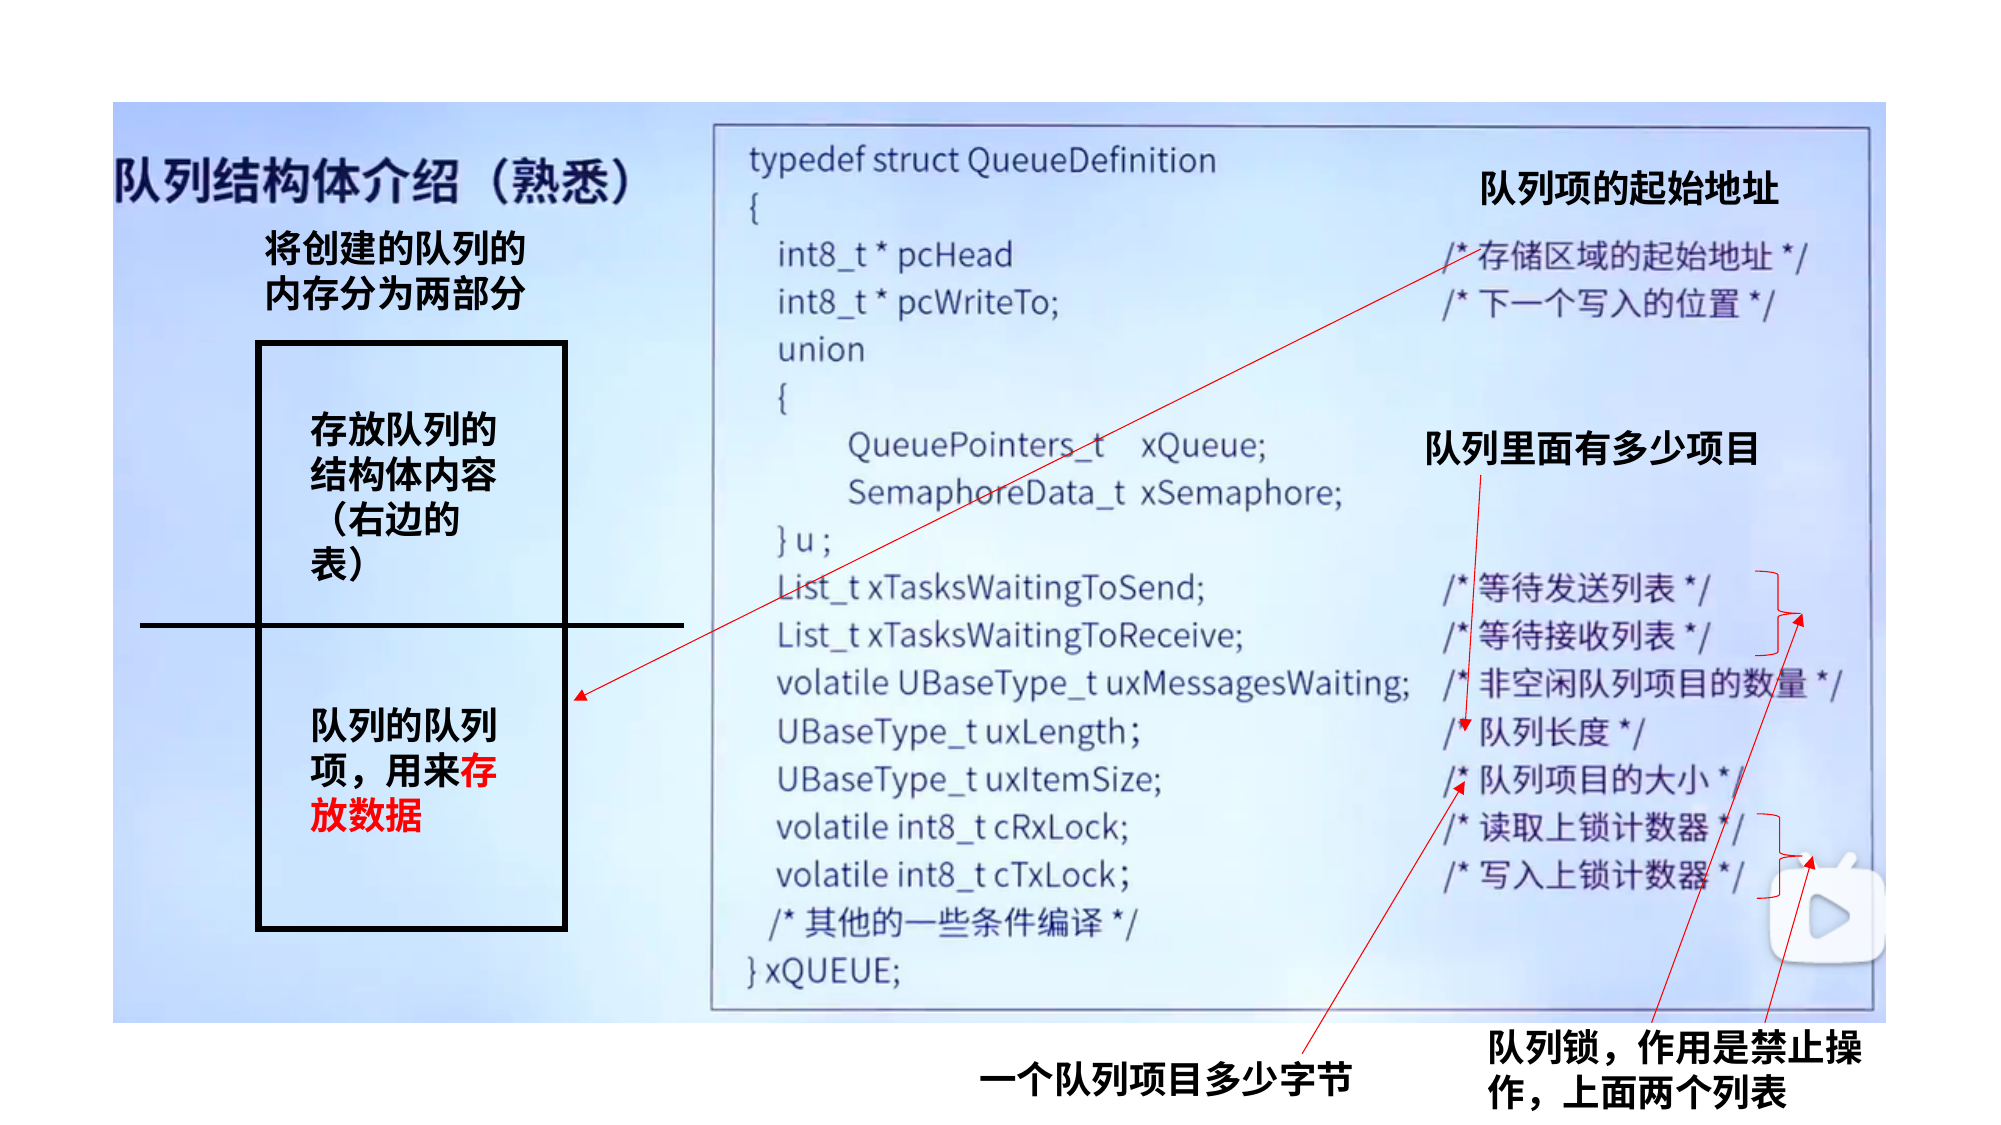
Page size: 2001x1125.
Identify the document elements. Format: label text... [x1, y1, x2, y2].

picture [113, 102, 1886, 1023]
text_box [1302, 781, 1465, 1054]
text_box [1464, 474, 1481, 732]
text_box 队列锁，作用是禁止操作，上面两个列表 [1472, 1016, 1899, 1122]
text_box 一个队列项目多少字节 [964, 1048, 1410, 1109]
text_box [1651, 613, 1803, 1023]
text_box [1803, 856, 1813, 1023]
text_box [573, 249, 1481, 701]
